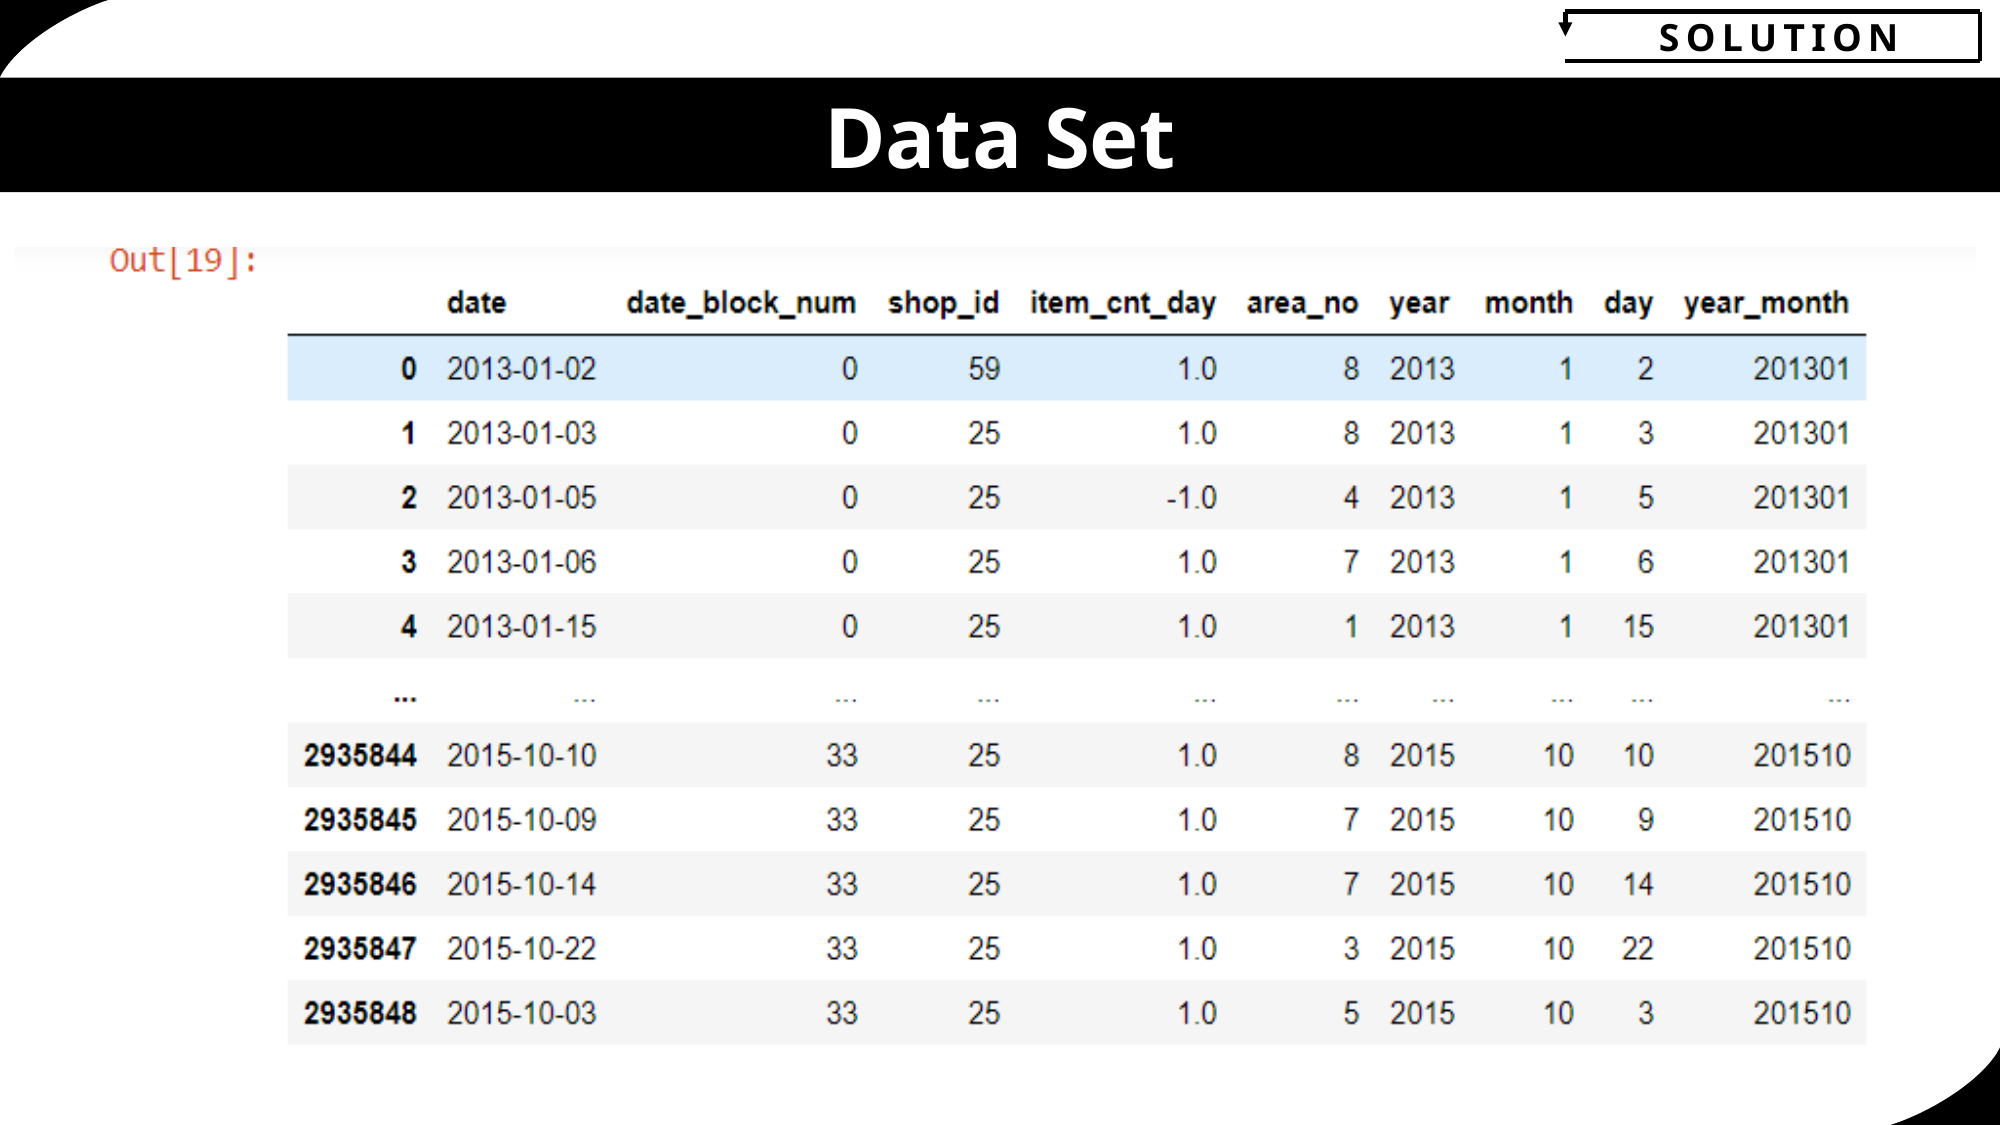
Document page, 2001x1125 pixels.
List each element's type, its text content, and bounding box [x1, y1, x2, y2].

text_box [0, 0, 112, 79]
text_box Data Set [0, 77, 2000, 193]
picture [15, 247, 1976, 1064]
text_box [1565, 5, 1980, 67]
text_box [1887, 1046, 2000, 1125]
